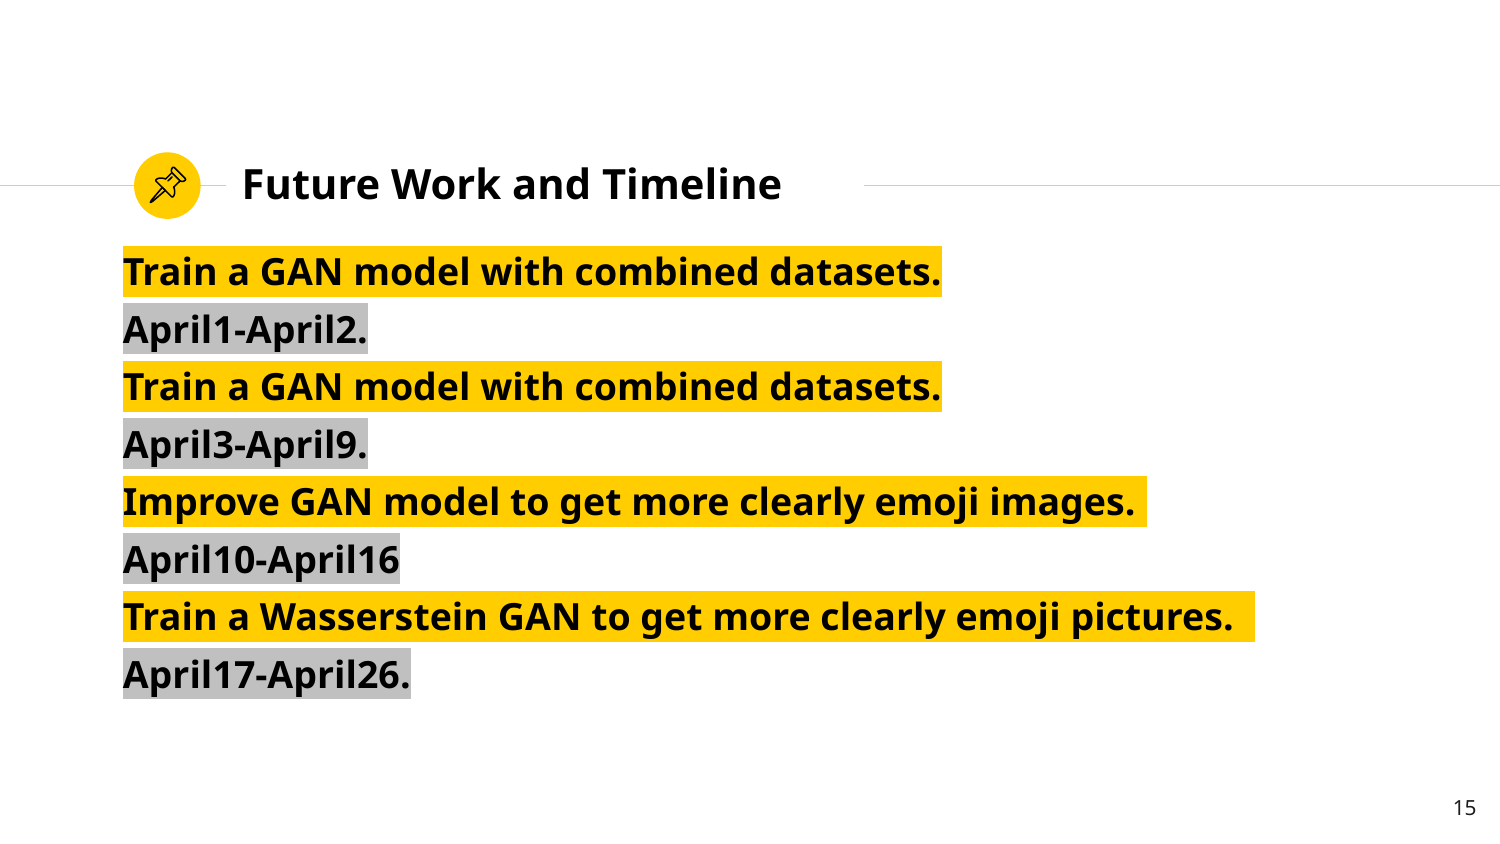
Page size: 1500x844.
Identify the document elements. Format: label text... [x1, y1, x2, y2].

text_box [150, 166, 186, 203]
title Future Work and Timeline [226, 146, 863, 219]
slide_number 15 [1401, 779, 1492, 844]
list Train a GAN model with combined datasets. April1-April2. Train a GAN model with combined datasets. April3-April9. Improve GAN model to get more clearly emoji images. April10-April16 Train a Wasserstein GAN to get more clearly emoji pictures. April17-April26. [107, 233, 1294, 748]
